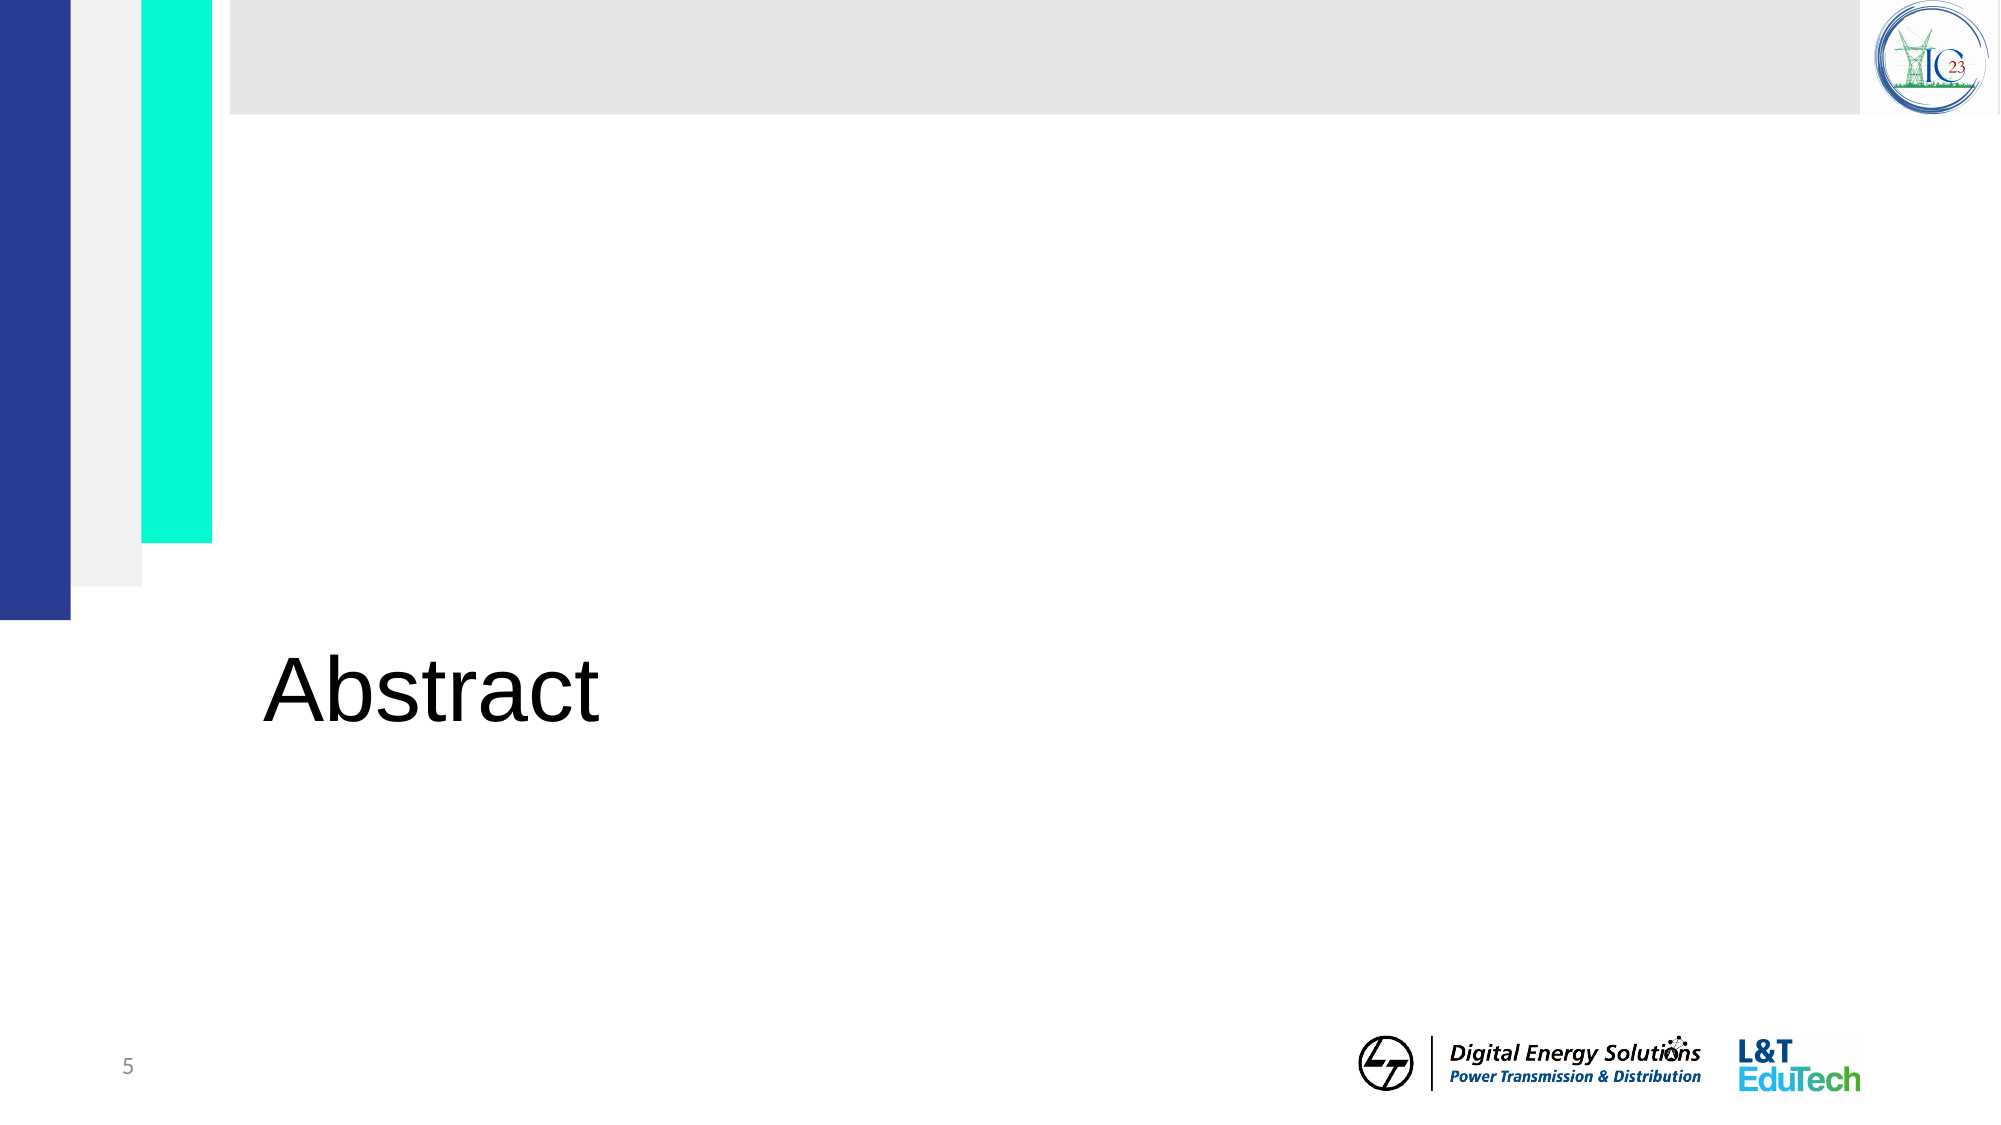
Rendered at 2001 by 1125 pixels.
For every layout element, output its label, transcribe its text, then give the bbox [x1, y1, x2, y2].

picture [1860, 0, 1998, 115]
title Abstract [248, 562, 1862, 749]
picture [1739, 1032, 1861, 1097]
picture [1326, 1003, 1733, 1123]
slide_number 5 [106, 1034, 557, 1095]
